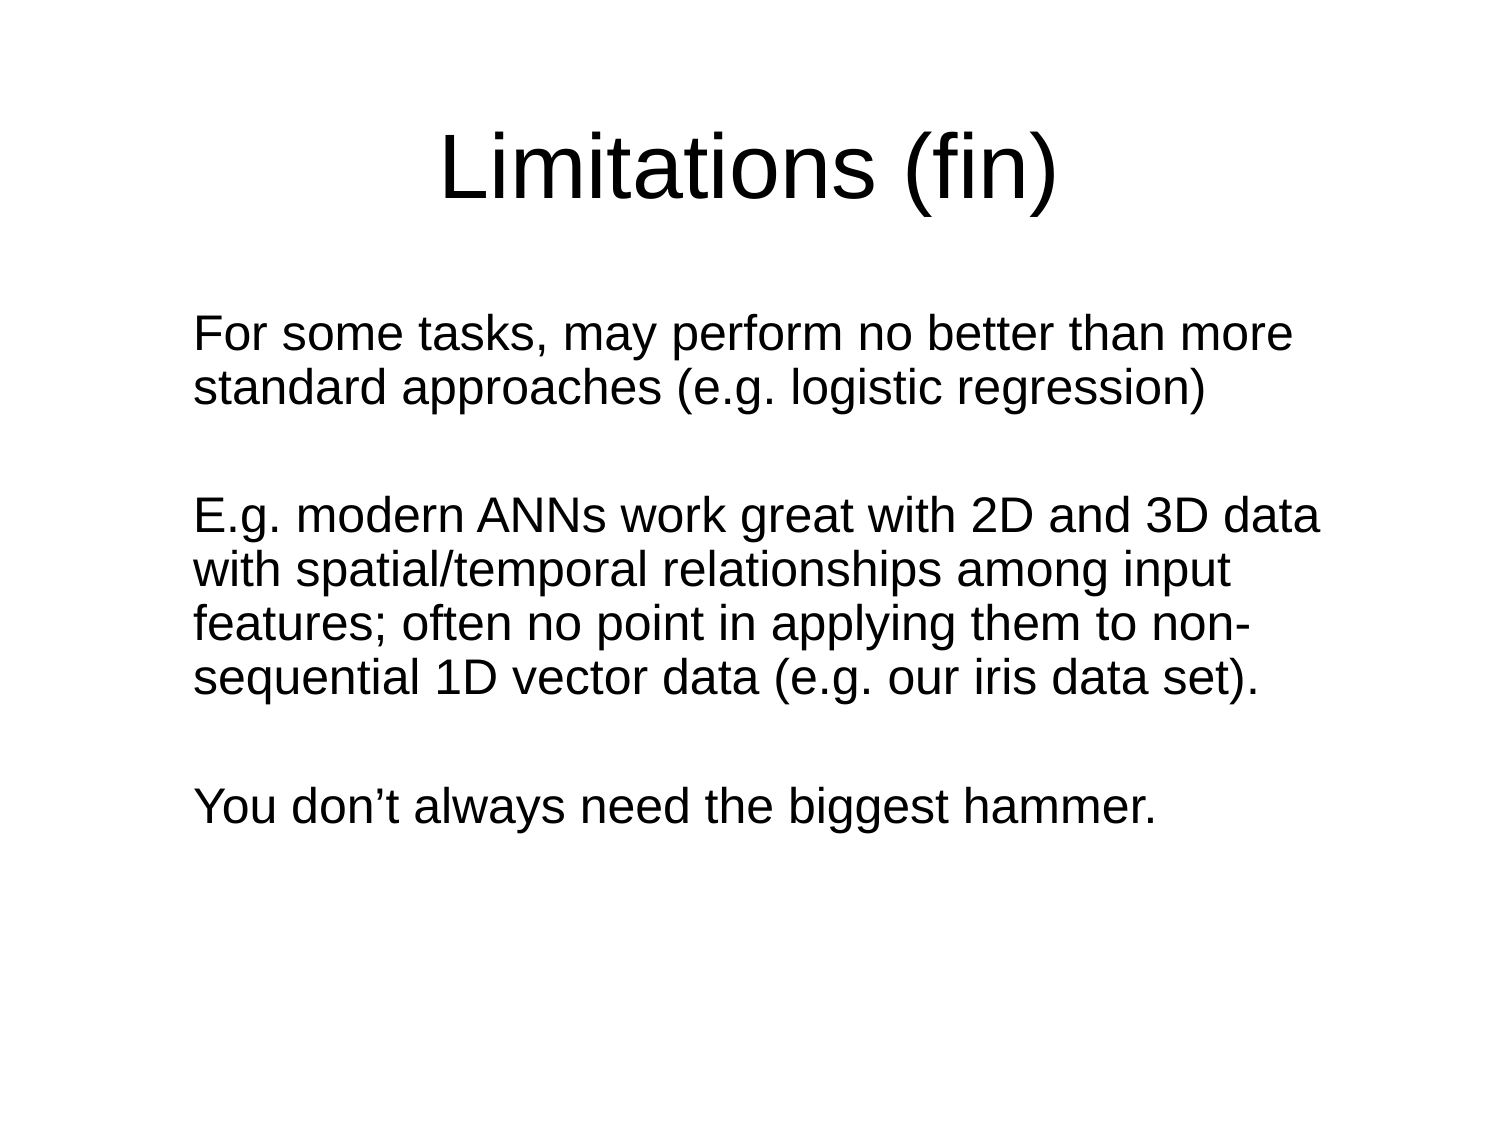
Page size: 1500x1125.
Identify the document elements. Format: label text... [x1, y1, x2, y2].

list For some tasks, may perform no better than more standard approaches (e.g. logistic regression) E.g. modern ANNs work great with 2D and 3D data with spatial/temporal relationships among input features; often no point in applying them to non-sequential 1D vector data (e.g. our iris data set). You don’t always need the biggest hammer. [103, 299, 1397, 1014]
title Limitations (fin) [103, 59, 1397, 278]
